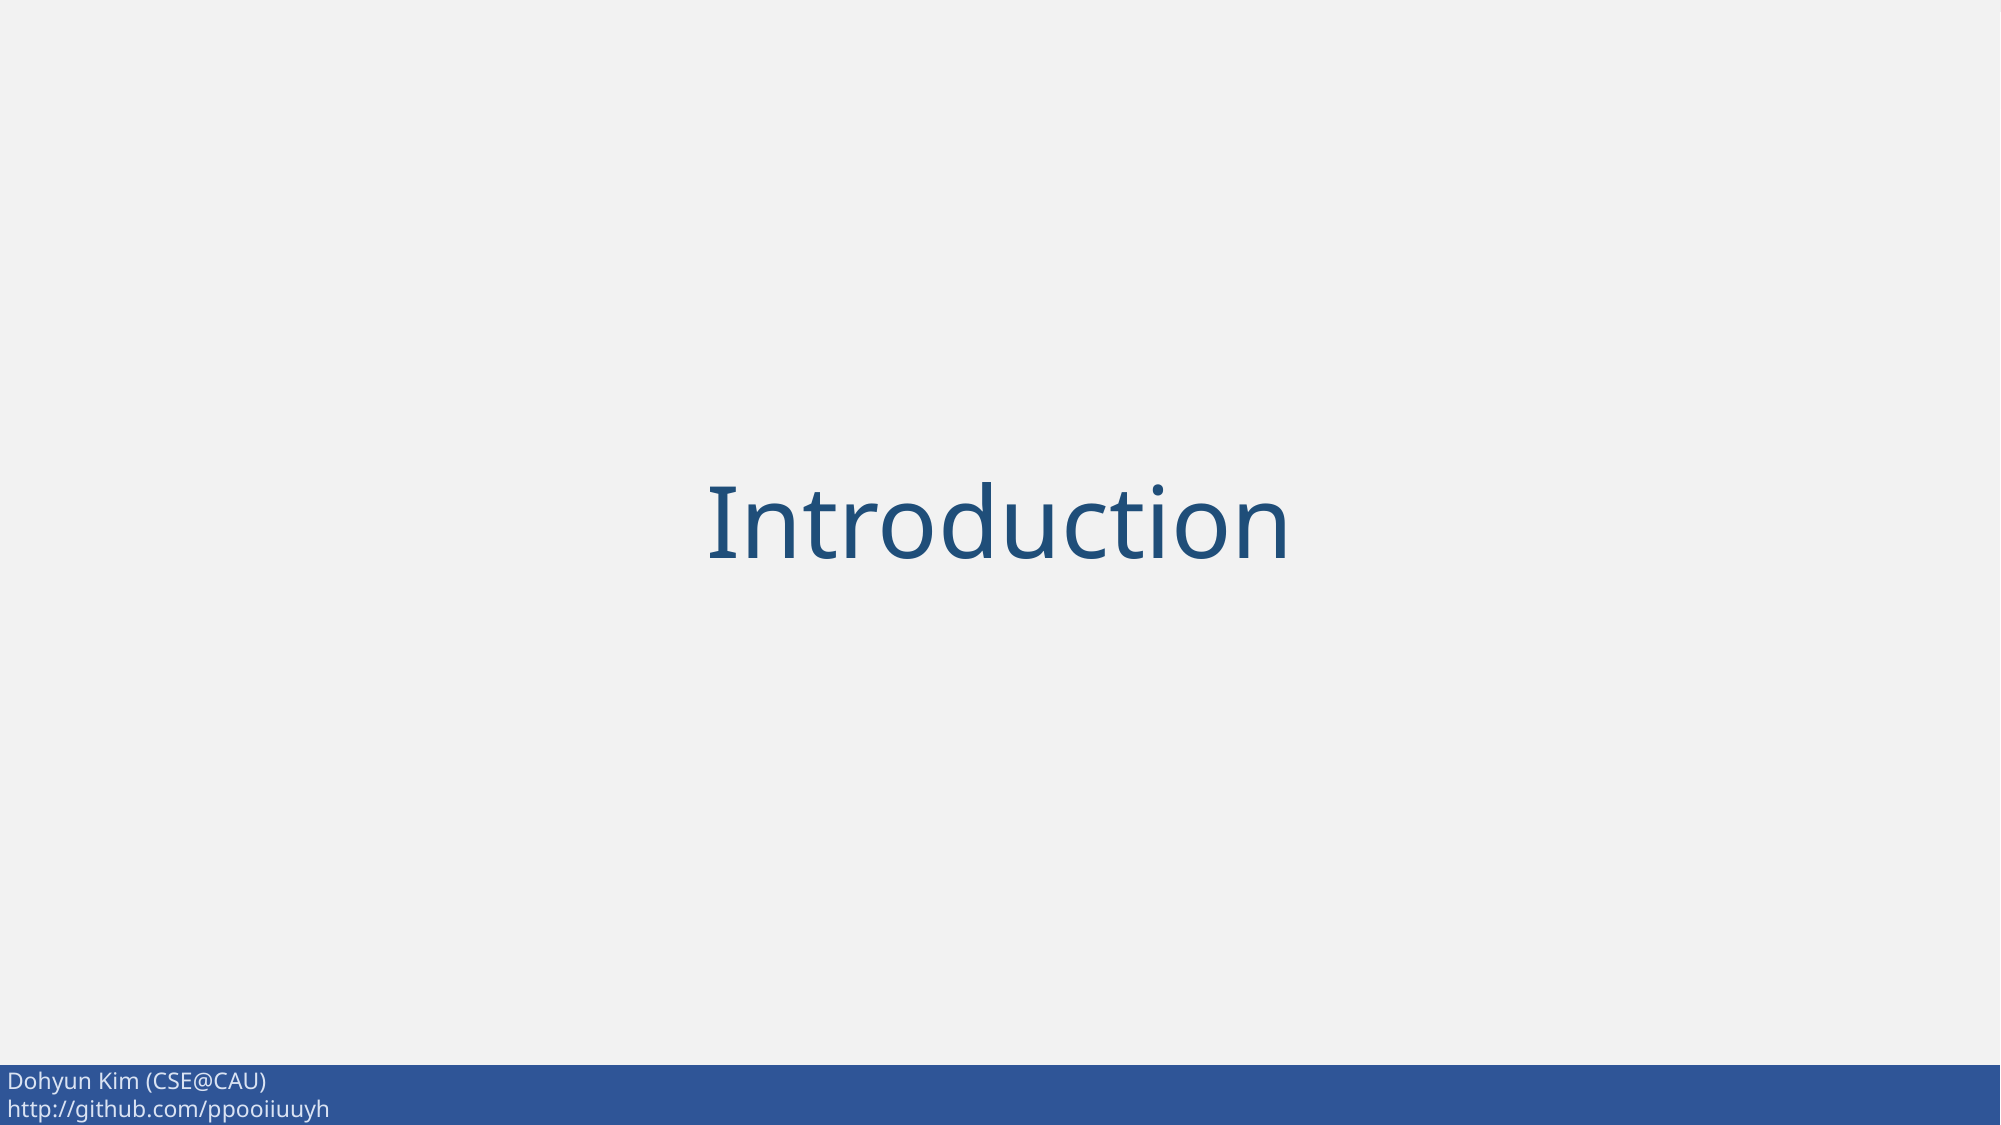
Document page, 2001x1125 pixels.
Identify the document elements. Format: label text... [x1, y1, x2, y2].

title Introduction [137, 408, 1863, 588]
